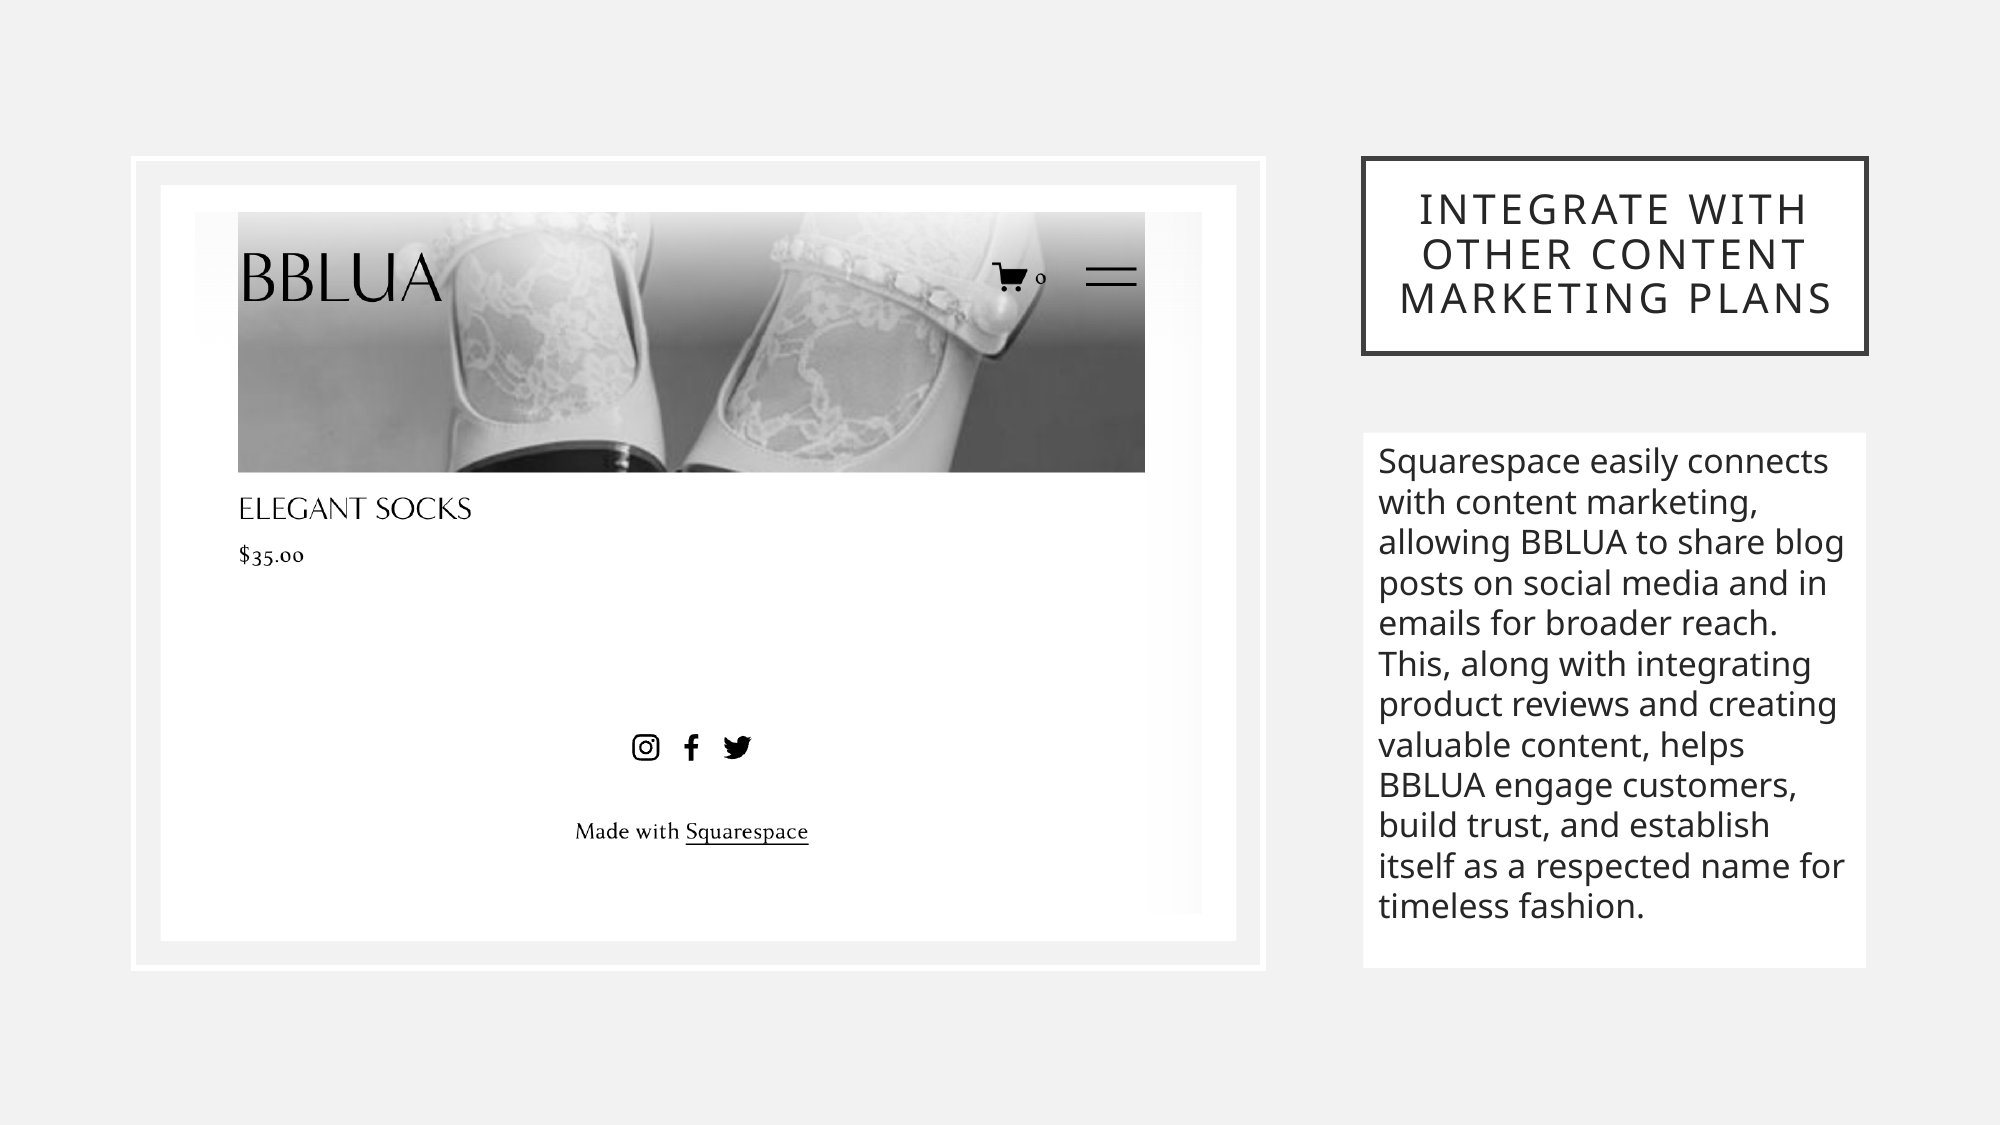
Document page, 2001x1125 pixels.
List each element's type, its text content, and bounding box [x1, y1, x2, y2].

title Integrate with other content marketing plans [1361, 156, 1869, 356]
text_box [159, 184, 1237, 942]
text_box Squarespace easily connects with content marketing, allowing BBLUA to share blog posts on social media and in emails for broader reach. This, along with integrating product reviews and creating valuable content, helps BBLUA engage customers, build trust, and establish itself as a respected name for timeless fashion. [1363, 432, 1866, 968]
picture [195, 212, 1202, 915]
text_box [133, 157, 1264, 969]
